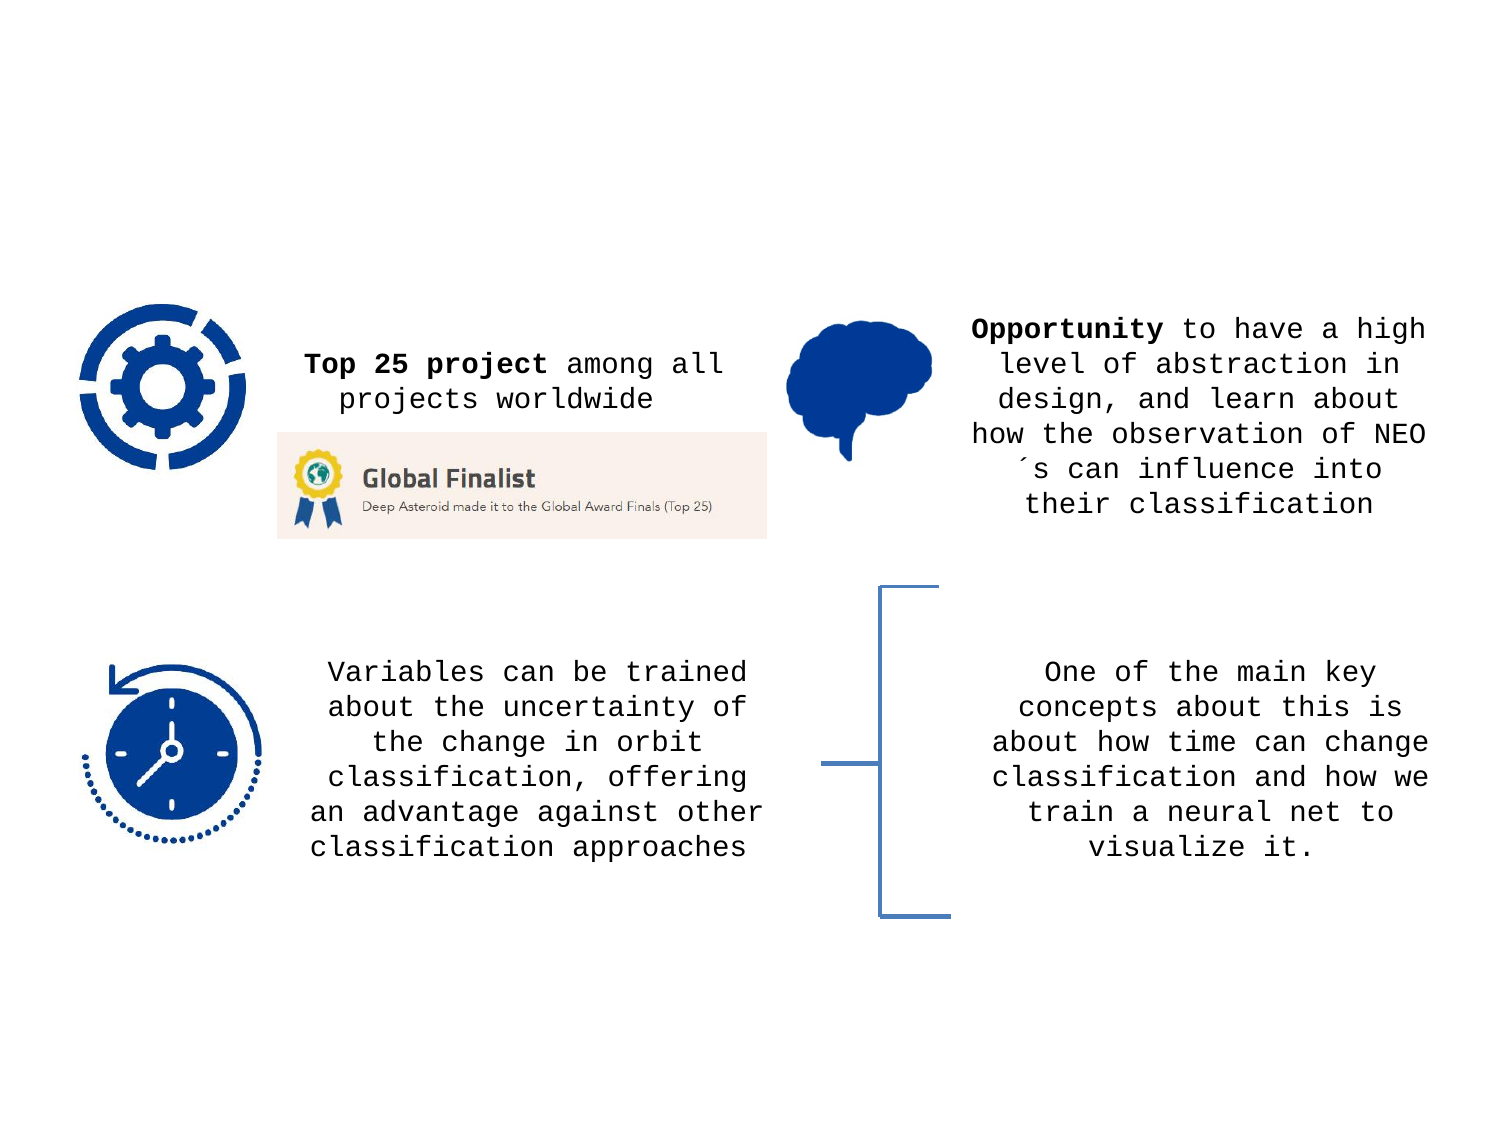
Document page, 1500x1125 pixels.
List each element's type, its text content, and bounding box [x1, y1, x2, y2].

text_box Variables can be trained about the uncertainty of the change in orbit classification, offering an advantage against other classification approaches [289, 633, 786, 882]
picture [64, 290, 262, 481]
picture [773, 302, 951, 469]
text_box One of the main key concepts about this is about how time can change classification and how we train a neural net to visualize it. [962, 633, 1459, 882]
picture [277, 432, 767, 540]
picture [52, 644, 290, 852]
text_box Opportunity to have a high level of abstraction in design, and learn about how the observation of NEO´s can influence into their classification [950, 290, 1447, 539]
text_box Top 25 project among all projects worldwide [265, 255, 762, 504]
